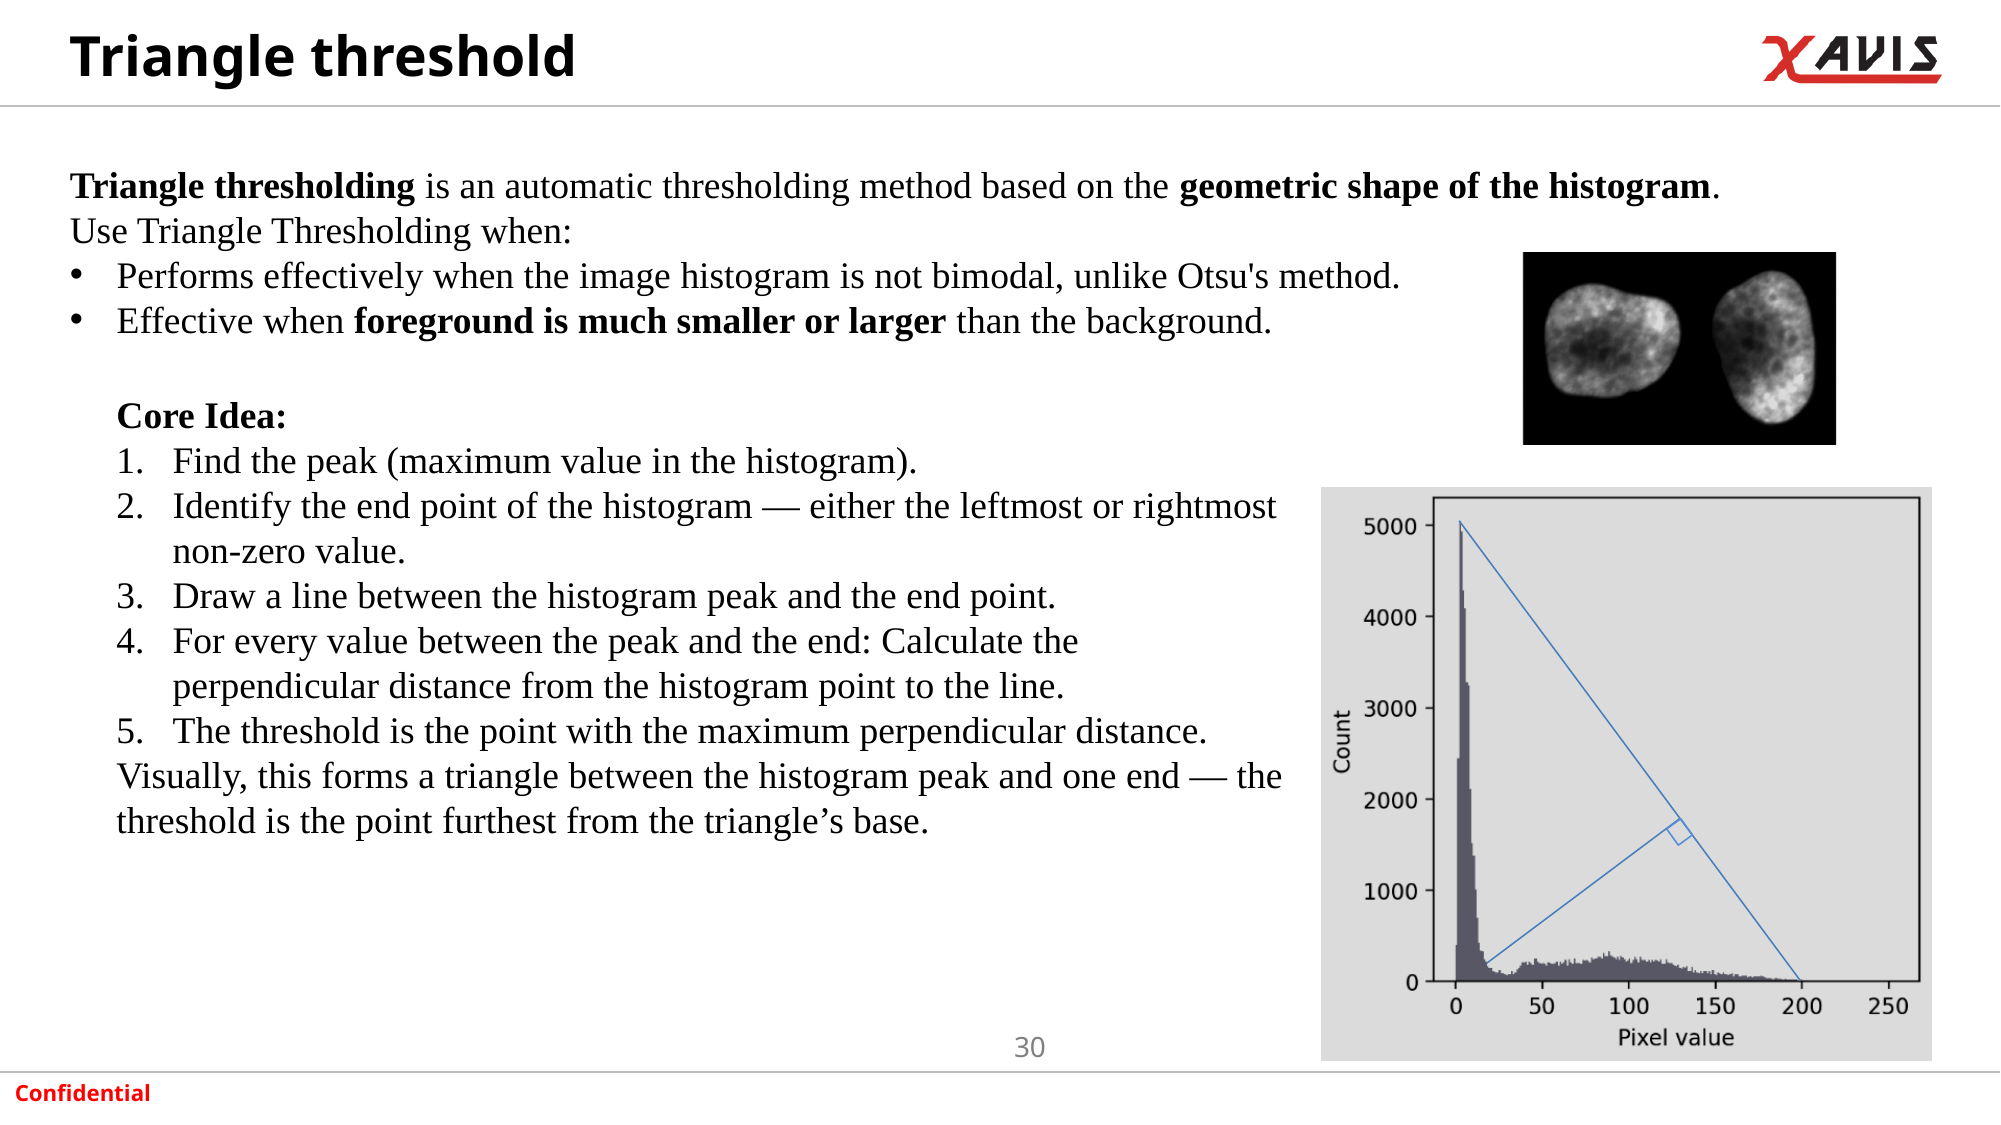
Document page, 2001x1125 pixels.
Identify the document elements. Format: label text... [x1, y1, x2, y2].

picture [1756, 26, 1946, 89]
picture [1522, 252, 1837, 446]
picture [1320, 487, 1932, 1061]
title Triangle threshold [55, 23, 1270, 85]
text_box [1458, 520, 1801, 981]
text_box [1486, 818, 1680, 964]
text_box Triangle thresholding is an automatic thresholding method based on the geometric shape of the histogram. Use Triangle Thresholding when: Performs effectively when the image histogram is not bimodal, unlike Otsu's method. Effective when foreground is much smaller or larger than the background. [55, 153, 1882, 349]
text_box Core Idea: Find the peak (maximum value in the histogram). Identify the end point of the histogram — either the leftmost or rightmost non-zero value. Draw a line between the histogram peak and the end point. For every value between the peak and the end: Calculate the perpendicular distance from the histogram point to the line. The threshold is the point with the maximum perpendicular distance. Visually, this forms a triangle between the histogram peak and one end — the threshold is the point furthest from the triangle’s base. [101, 383, 1309, 849]
